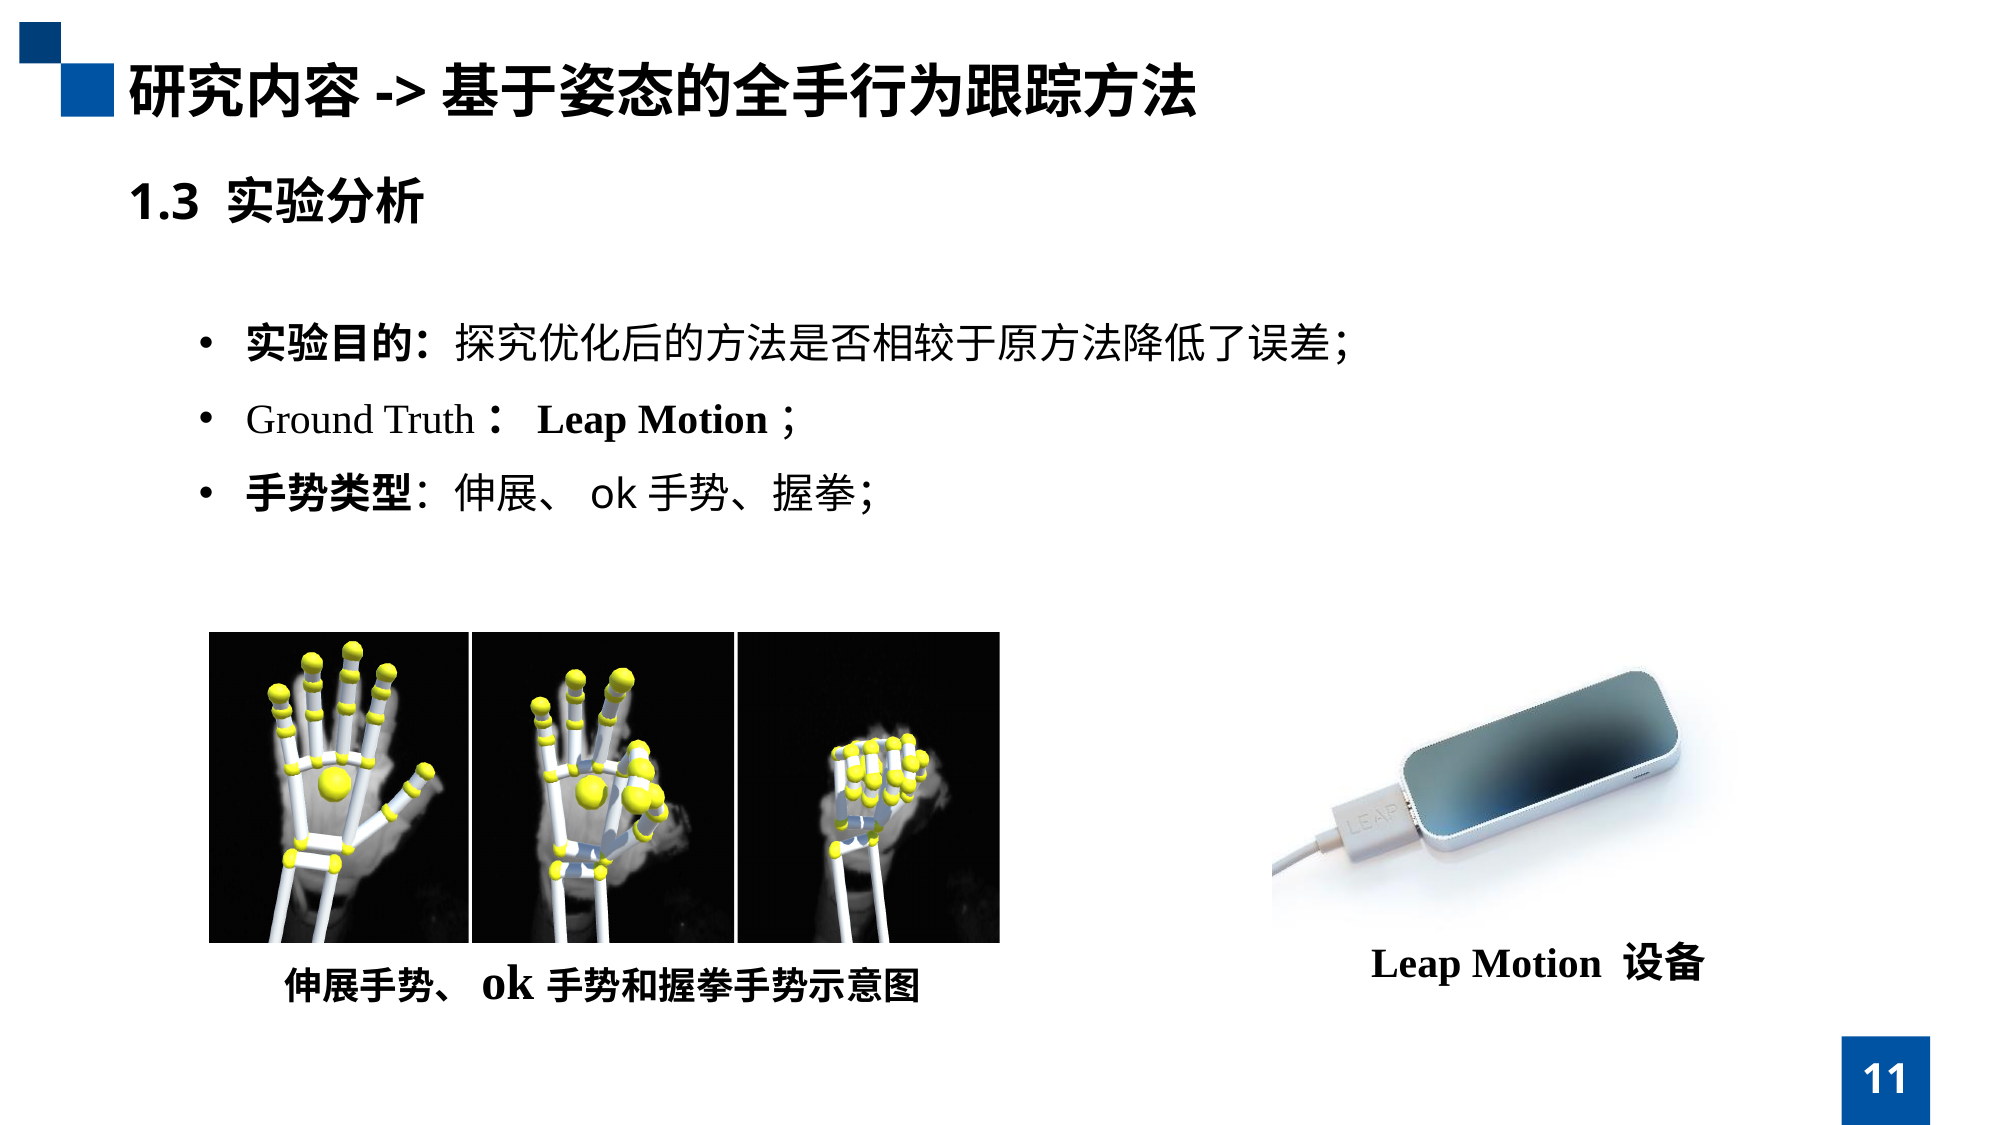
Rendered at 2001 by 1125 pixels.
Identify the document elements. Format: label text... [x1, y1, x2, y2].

text_box 伸展手势、ok手势和握拳手势示意图 [270, 943, 938, 1017]
picture [1272, 608, 1742, 962]
text_box 实验目的：探究优化后的方法是否相较于原方法降低了误差； Ground Truth：Leap Motion； 手势类型：伸展、ok手势、握拳； [184, 284, 1438, 525]
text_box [207, 631, 1000, 943]
text_box 研究内容->基于姿态的全手行为跟踪方法 [113, 47, 1886, 132]
slide_number 11 [1771, 1050, 2000, 1111]
text_box 1.3 实验分析 [113, 162, 479, 238]
text_box Leap Motion 设备 [1356, 962, 1742, 994]
